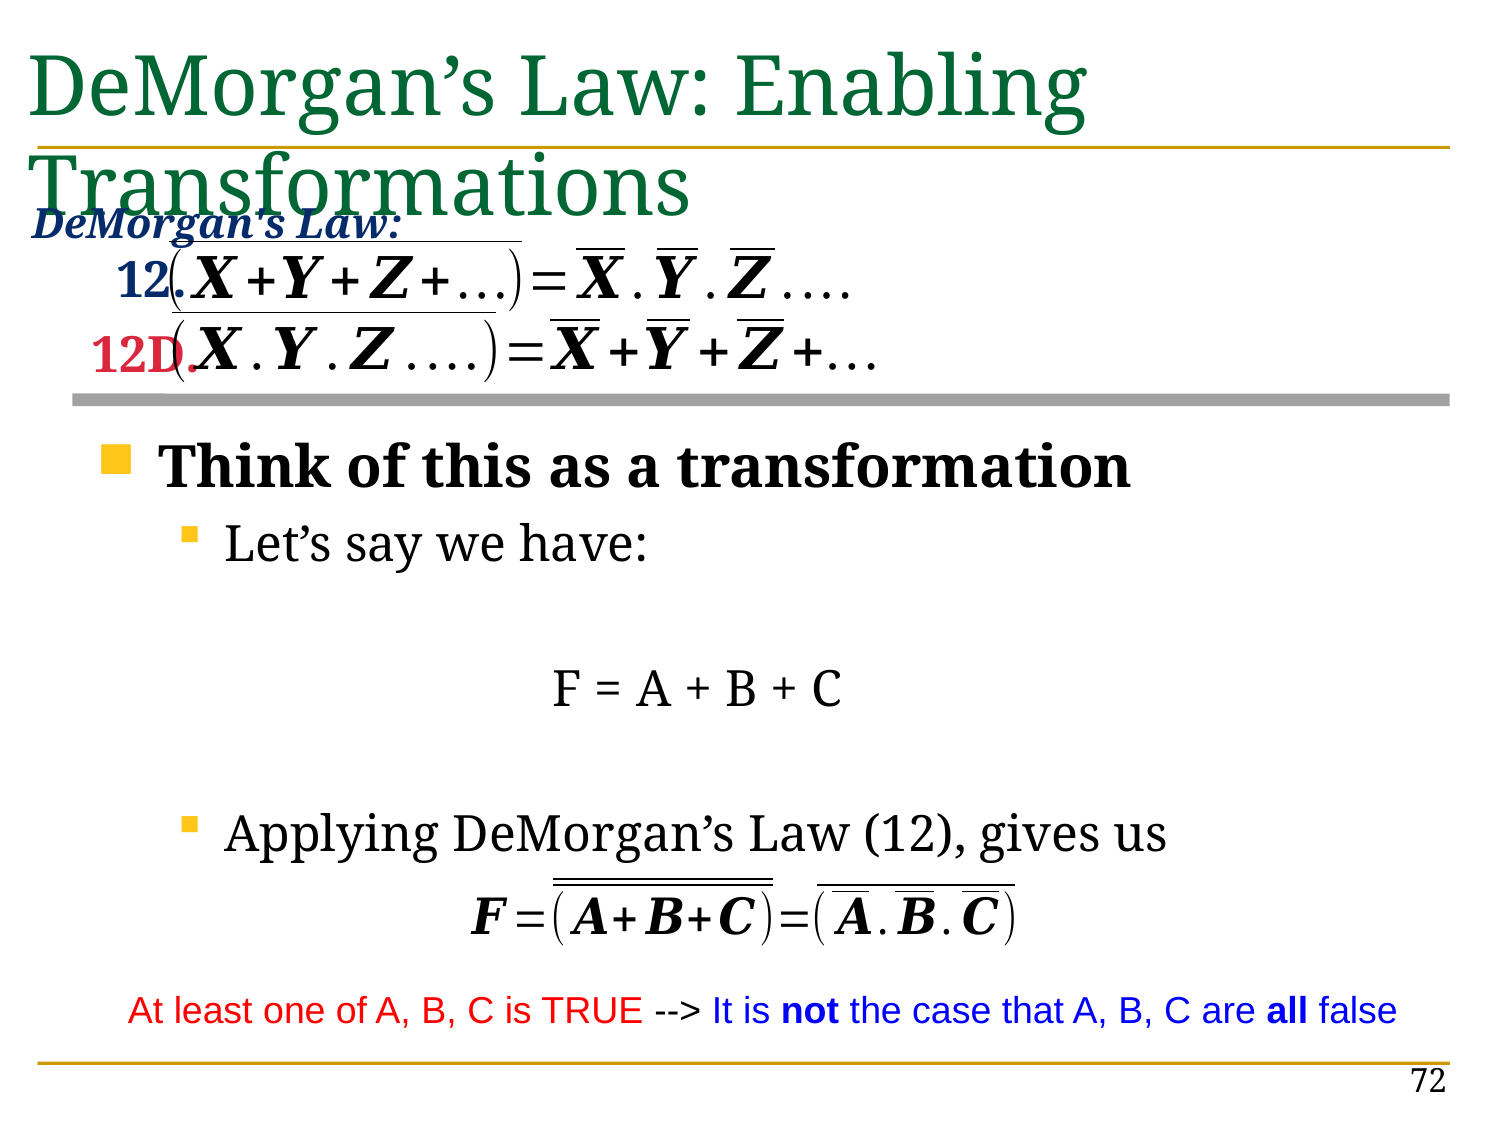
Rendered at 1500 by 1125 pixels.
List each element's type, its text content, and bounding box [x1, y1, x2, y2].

text_box Think of this as a transformation Let’s say we have: F = A + B + C Applying DeMorgan’s Law (12), gives us [87, 421, 1413, 1025]
title DeMorgan’s Law: Enabling Transformations [12, 24, 1500, 200]
text_box DeMorgan's Law: [21, 200, 414, 252]
slide_number 72 [1111, 1036, 1462, 1112]
text_box At least one of A, B, C is TRUE --> It is not the case that A, B, C are all false [113, 979, 1413, 1039]
text_box 12D. [81, 327, 237, 387]
text_box 12. [105, 252, 198, 312]
